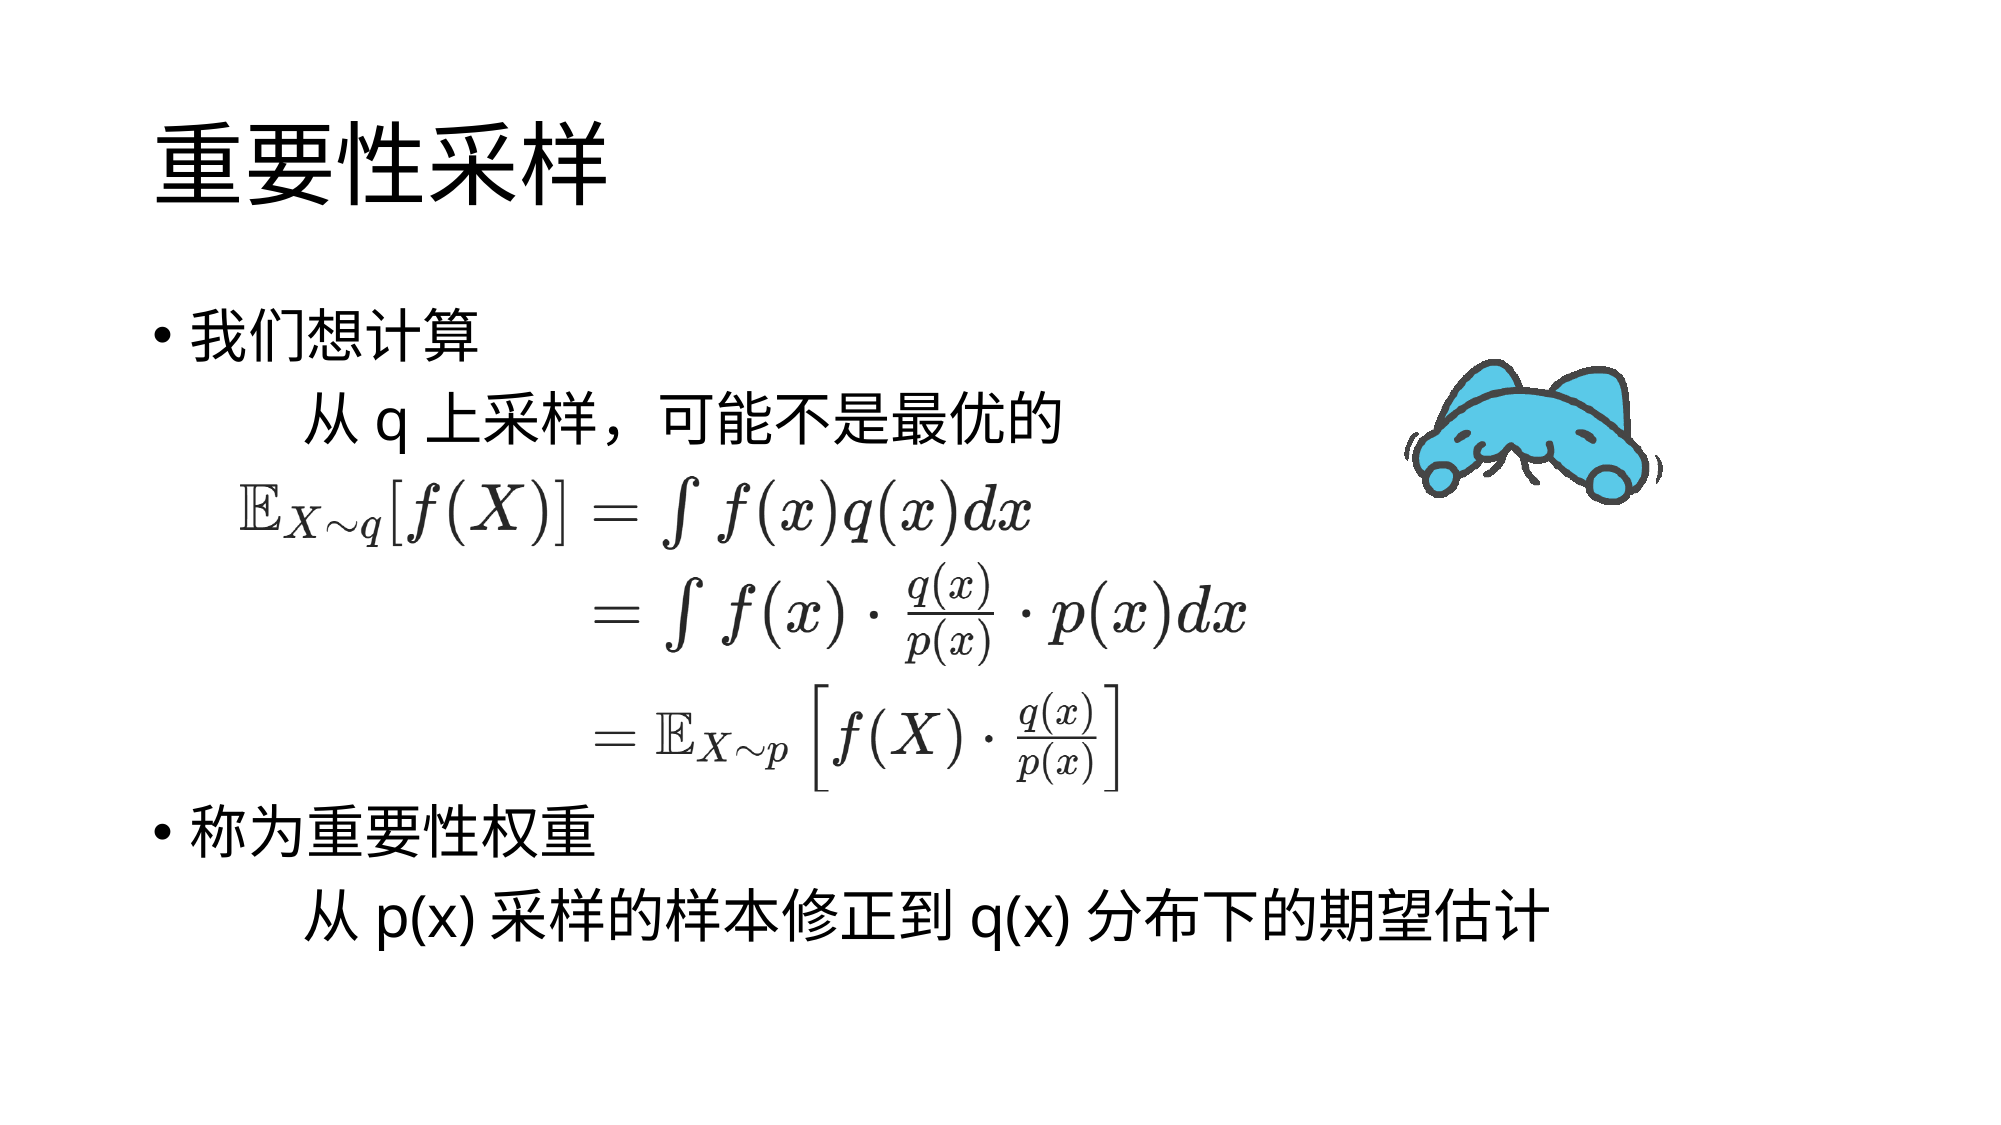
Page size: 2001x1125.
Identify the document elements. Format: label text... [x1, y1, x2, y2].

title 重要性采样 [137, 59, 1863, 278]
picture [1369, 341, 1698, 526]
picture [228, 460, 1259, 808]
